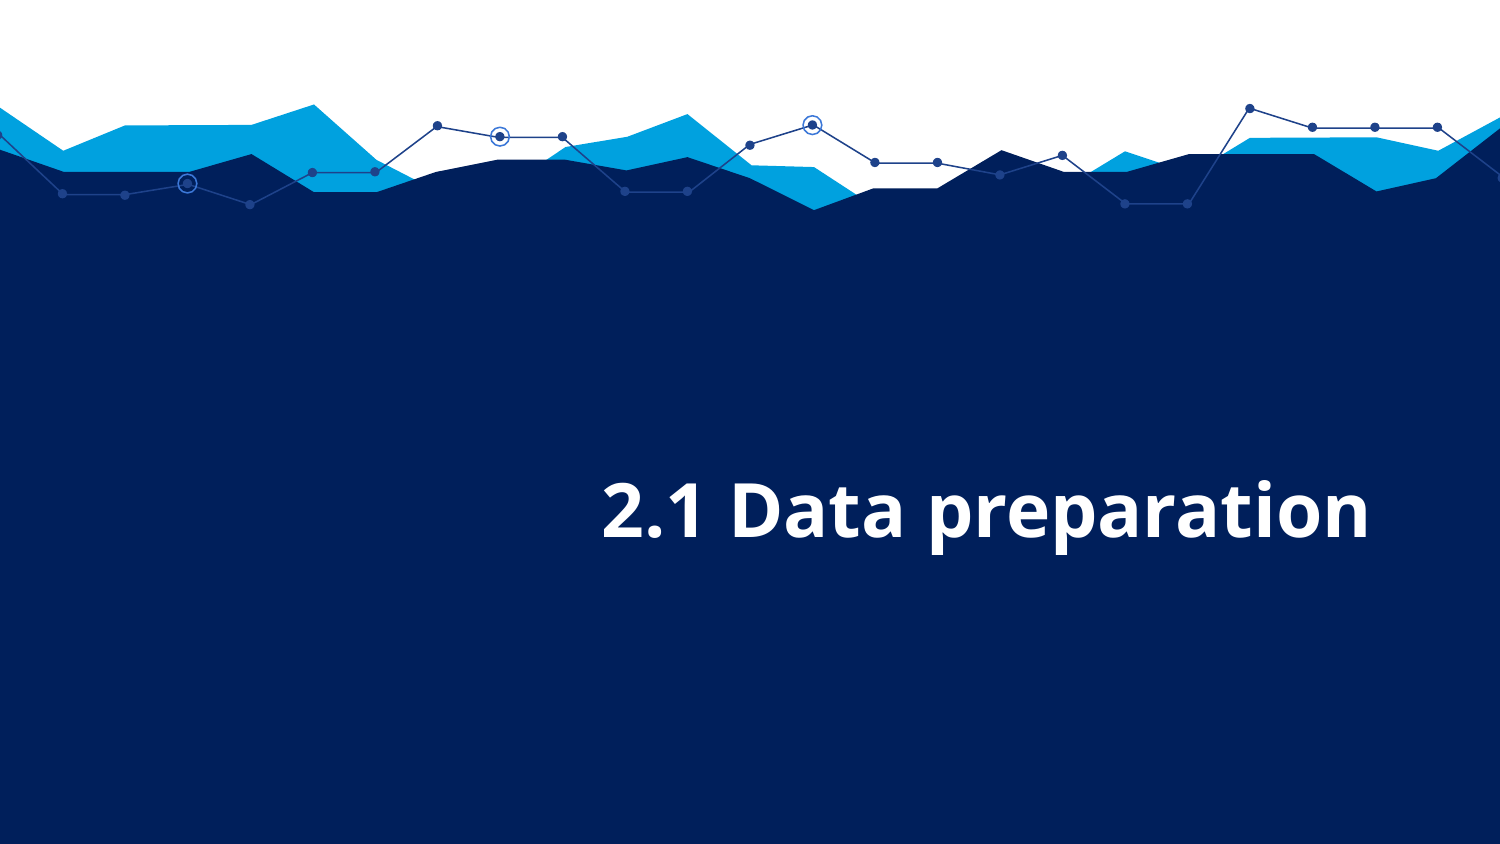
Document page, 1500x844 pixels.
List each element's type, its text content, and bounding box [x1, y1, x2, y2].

title 2.1 Data preparation [112, 447, 1388, 638]
